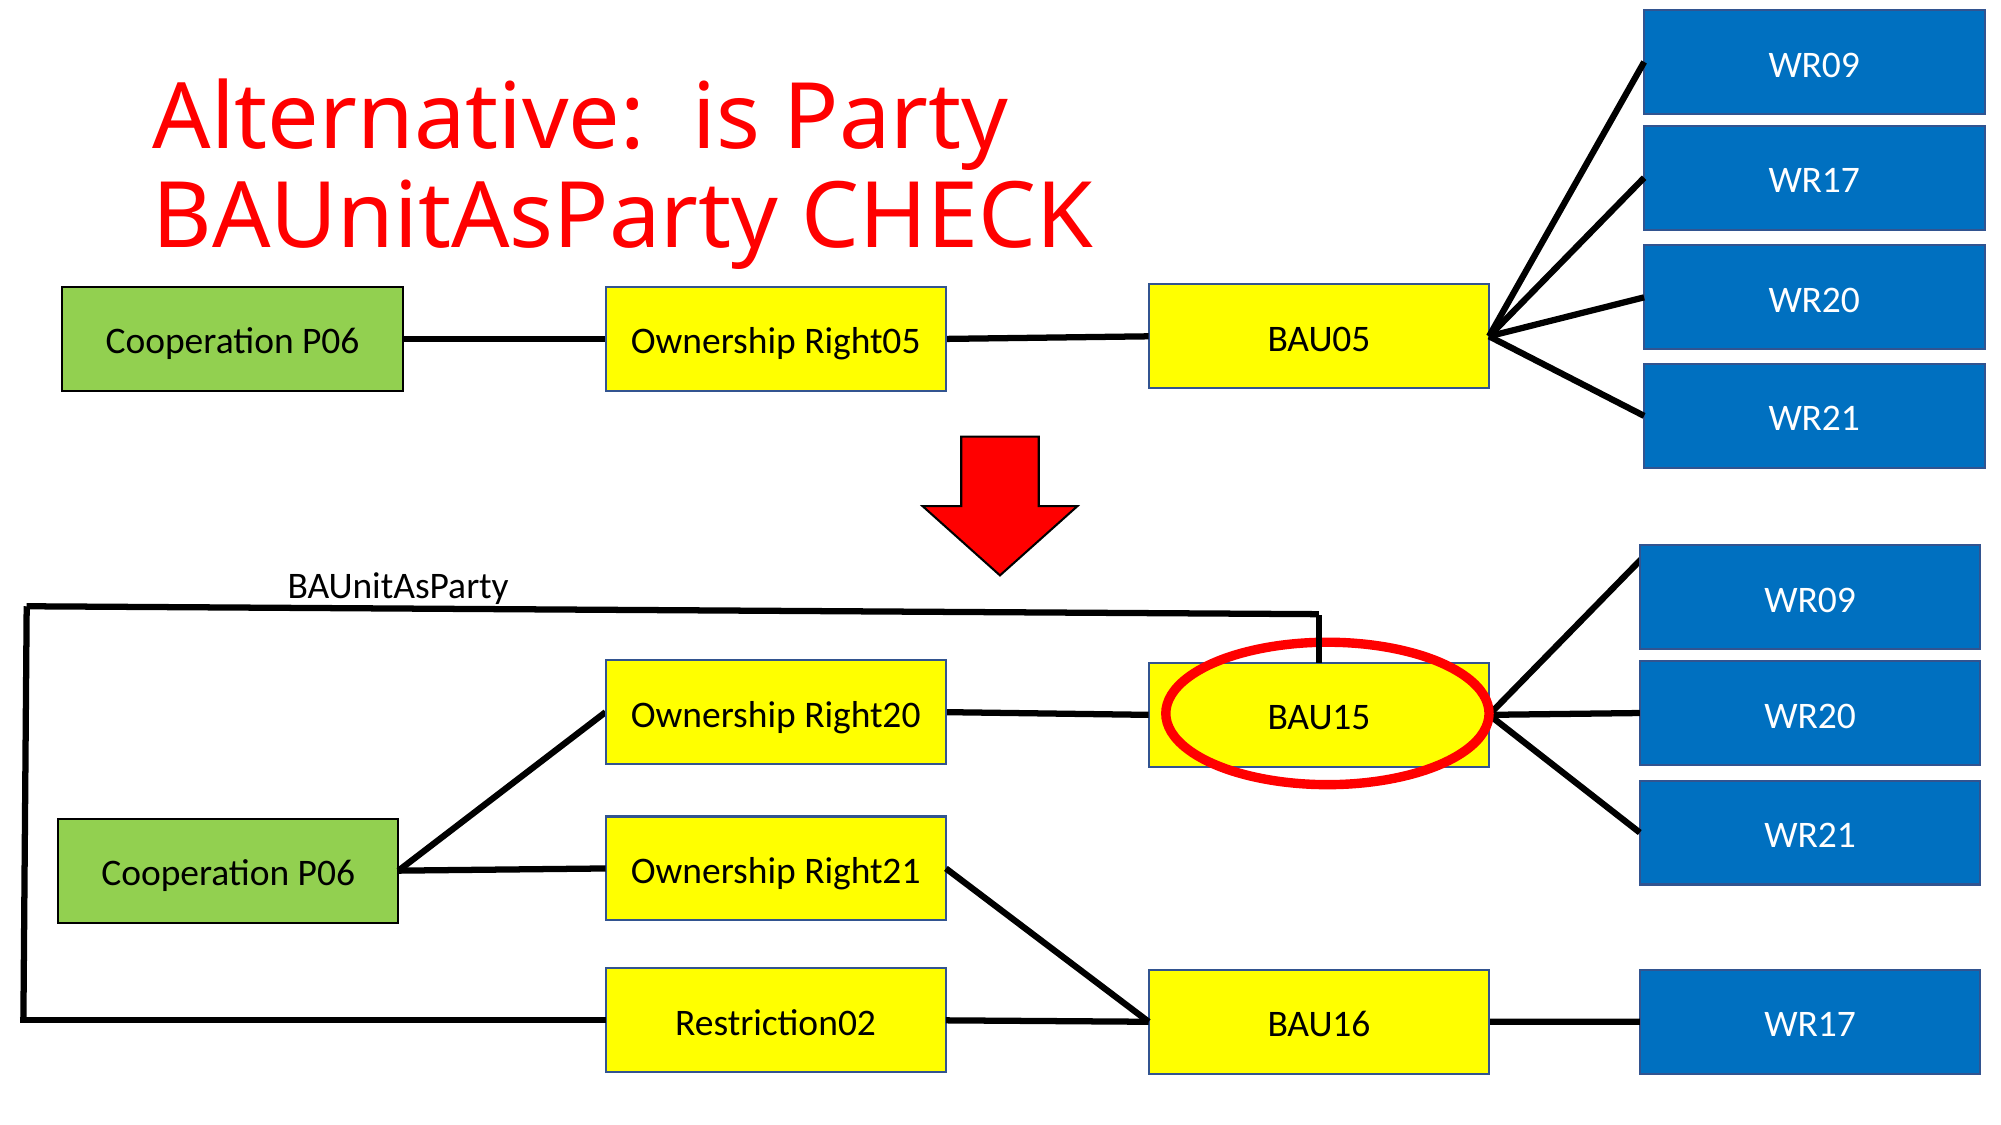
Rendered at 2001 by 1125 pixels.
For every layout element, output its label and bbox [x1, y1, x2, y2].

text_box [1863, 125, 1986, 231]
title [137, 59, 1863, 278]
text_box [61, 61, 1986, 469]
text_box [19, 544, 1981, 1075]
text_box [1643, 9, 1986, 115]
text_box [919, 435, 1081, 577]
